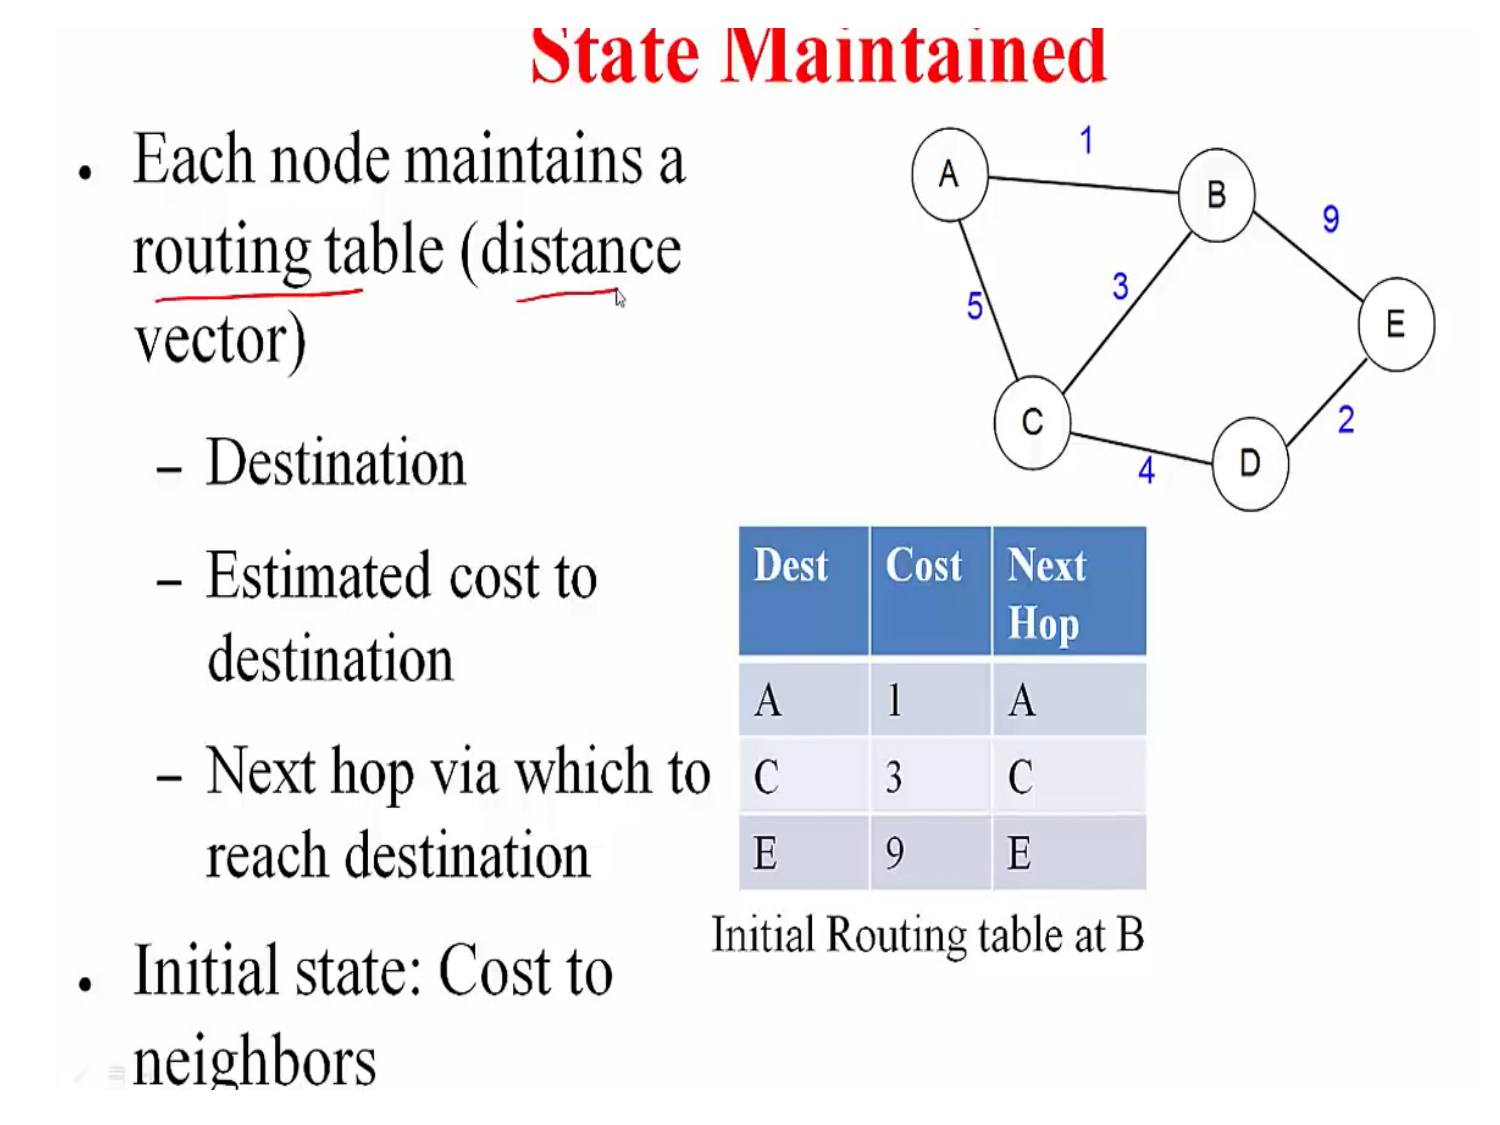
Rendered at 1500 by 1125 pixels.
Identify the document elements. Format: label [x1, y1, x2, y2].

list [56, 28, 1478, 1090]
